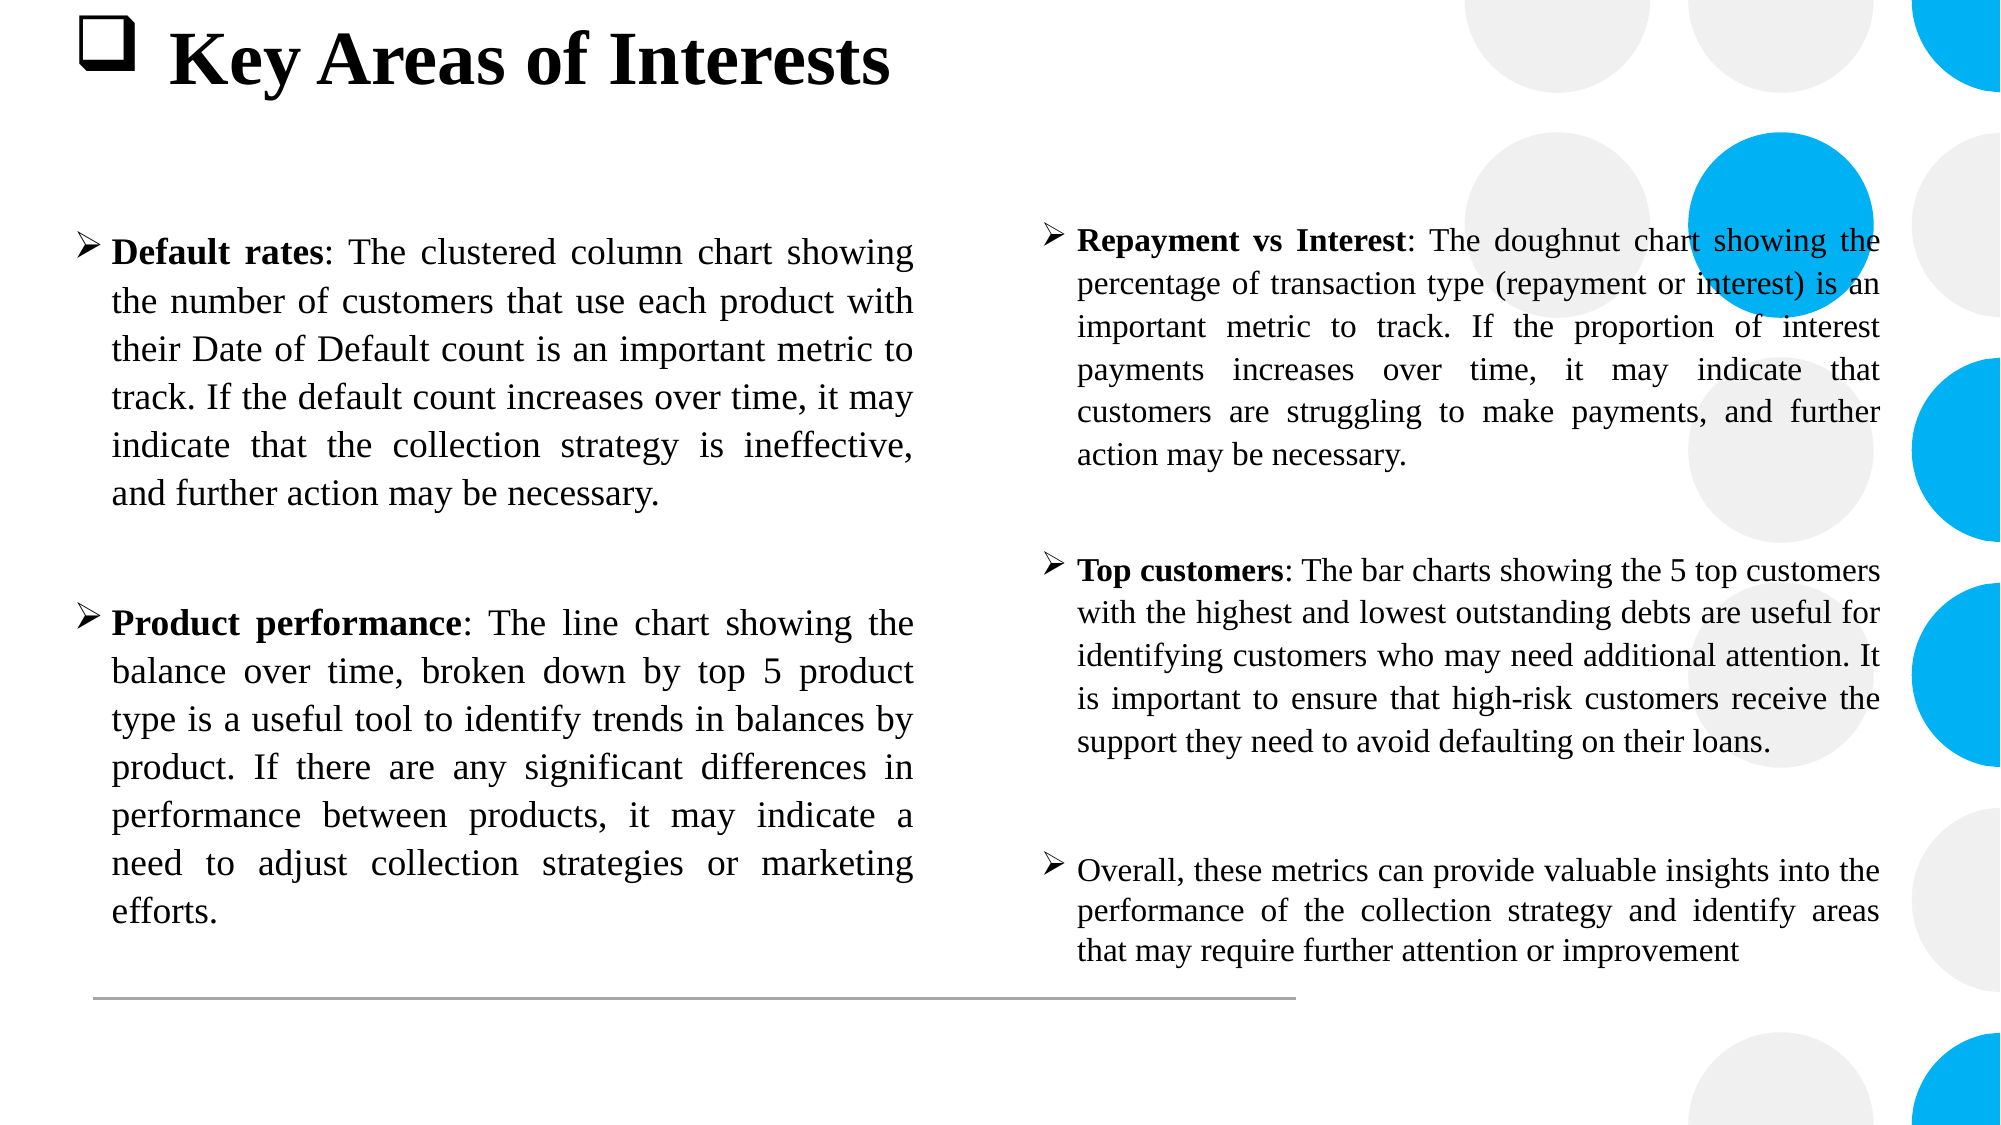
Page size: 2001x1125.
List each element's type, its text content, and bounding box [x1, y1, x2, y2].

text_box Default rates: The clustered column chart showing the number of customers that use each product with their Date of Default count is an important metric to track. If the default count increases over time, it may indicate that the collection strategy is ineffective, and further action may be necessary. Product performance: The line chart showing the balance over time, broken down by top 5 product type is a useful tool to identify trends in balances by product. If there are any significant differences in performance between products, it may indicate a need to adjust collection strategies or marketing efforts. [59, 155, 930, 998]
title Key Areas of Interests [58, 0, 1671, 108]
list Repayment vs Interest: The doughnut chart showing the percentage of transaction type (repayment or interest) is an important metric to track. If the proportion of interest payments increases over time, it may indicate that customers are struggling to make payments, and further action may be necessary. Top customers: The bar charts showing the 5 top customers with the highest and lowest outstanding debts are useful for identifying customers who may need additional attention. It is important to ensure that high-risk customers receive the support they need to avoid defaulting on their loans. Overall, these metrics can provide valuable insights into the performance of the collection strategy and identify areas that may require further attention or improvement [1026, 153, 1897, 996]
